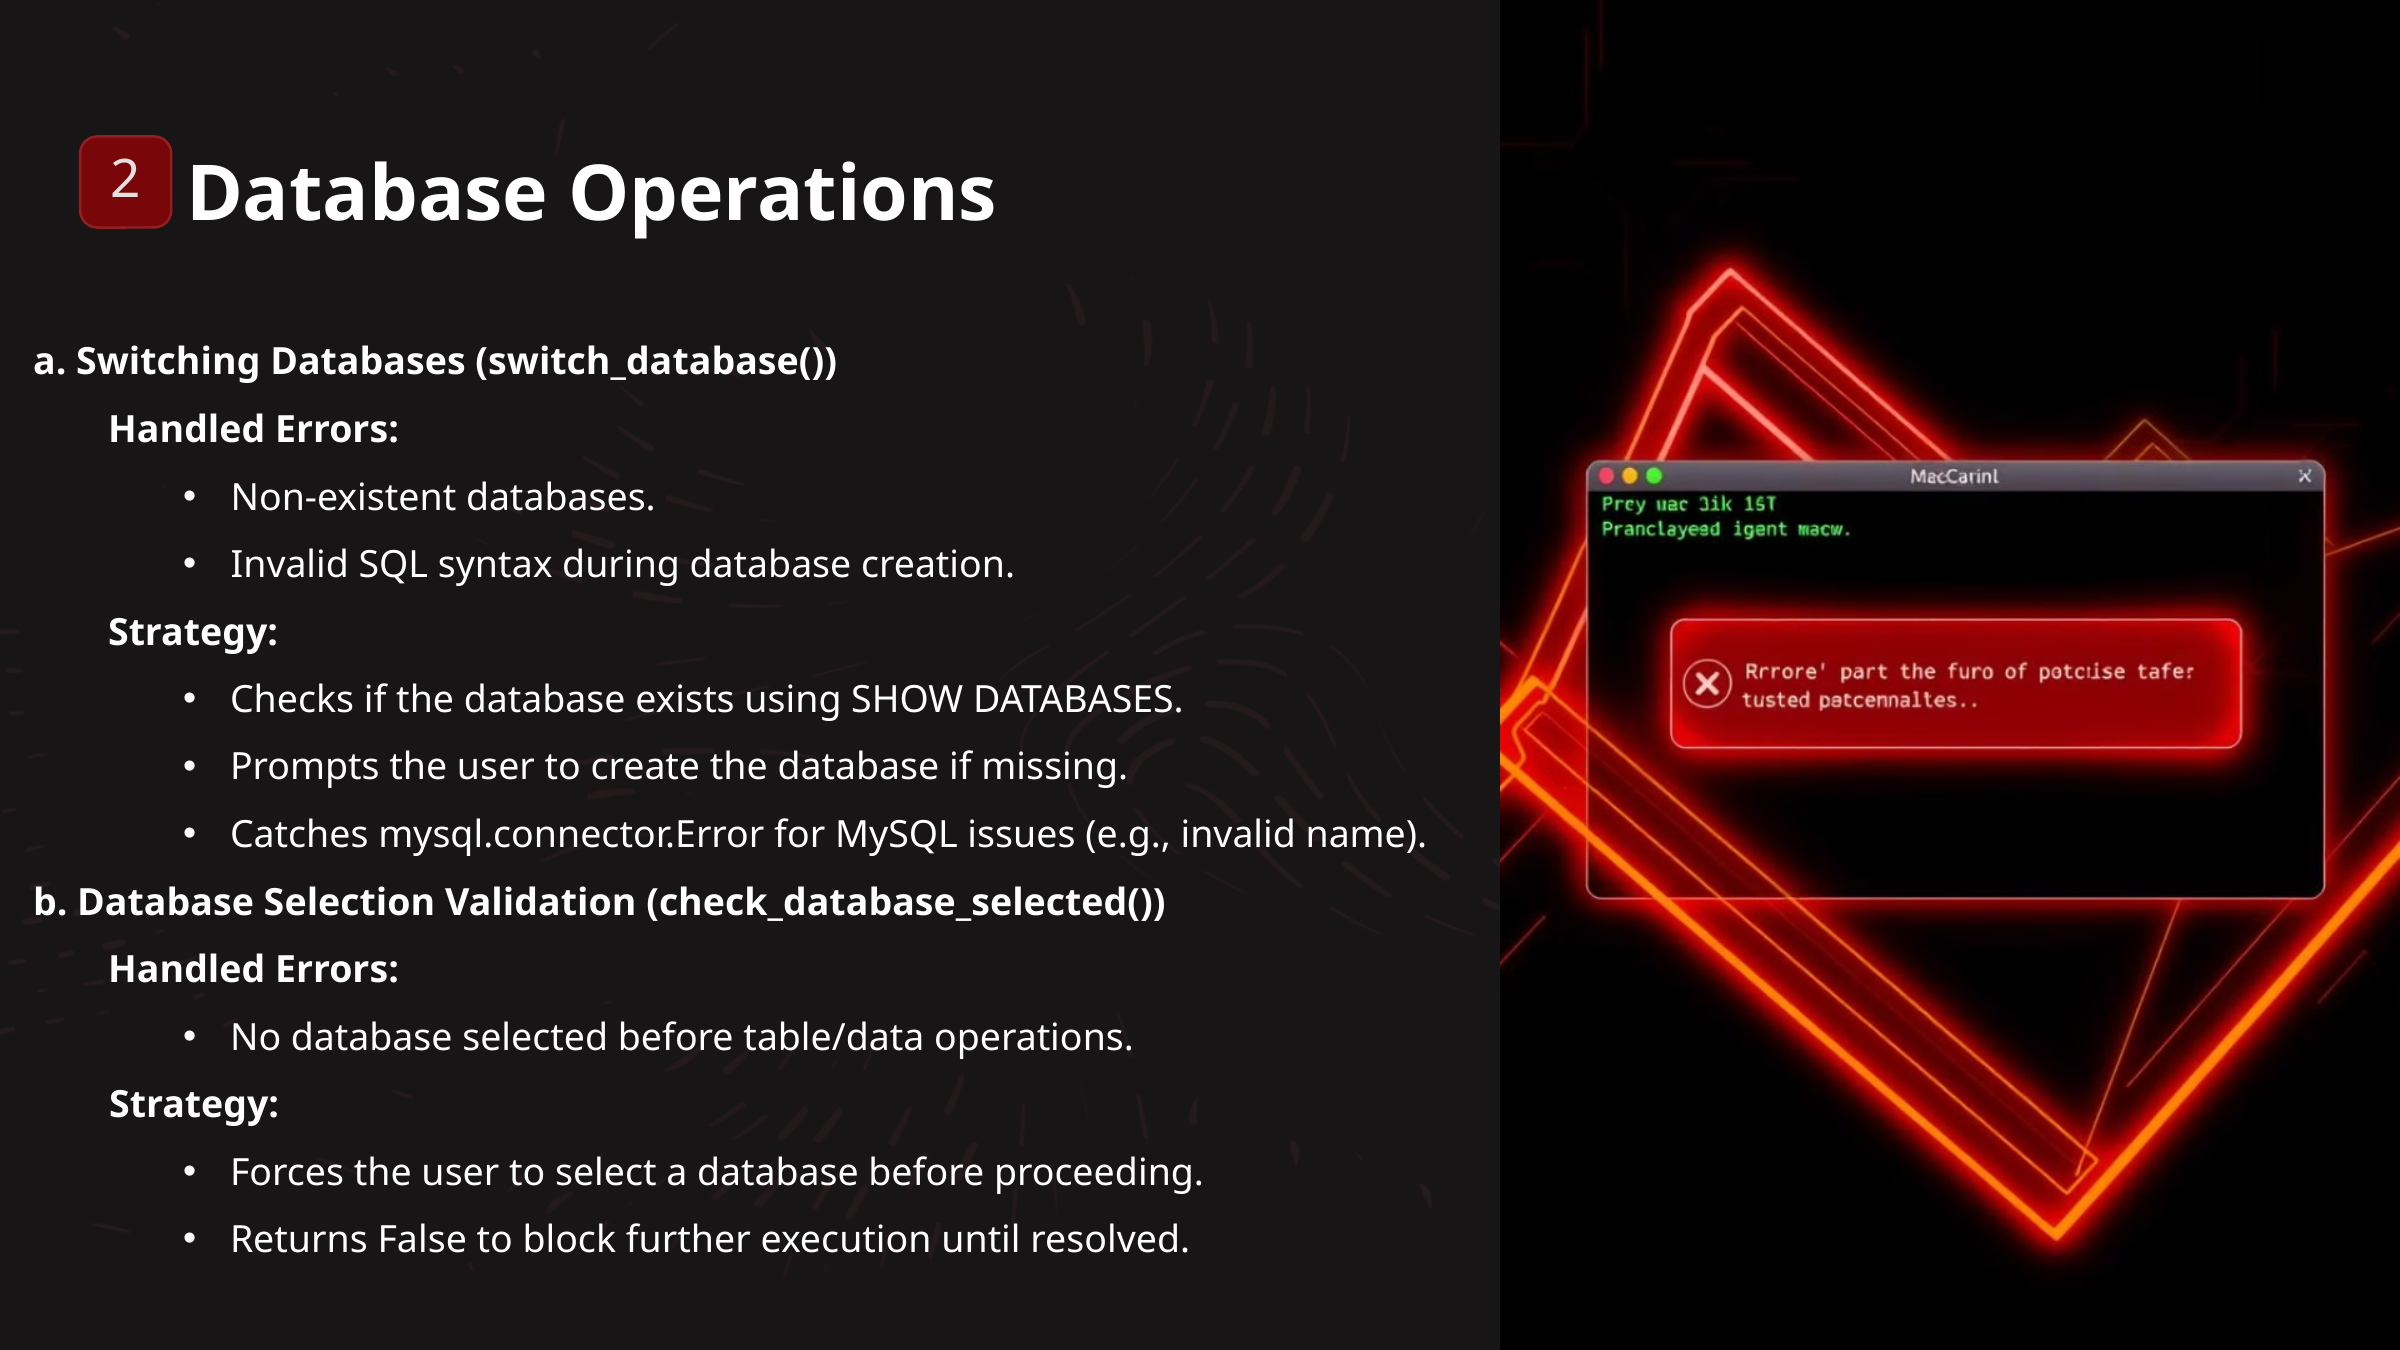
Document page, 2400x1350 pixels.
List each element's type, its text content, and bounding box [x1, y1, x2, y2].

text_box a. Switching Databases (switch_database()) Handled Errors: Non-existent databases. Invalid SQL syntax during database creation. Strategy: Checks if the database exists using SHOW DATABASES. Prompts the user to create the database if missing. Catches mysql.connector.Error for MySQL issues (e.g., invalid name). b. Database Selection Validation (check_database_selected()) Handled Errors: No database selected before table/data operations. Strategy: Forces the user to select a database before proceeding. Returns False to block further execution until resolved. [33, 315, 1499, 1276]
text_box 2 [110, 154, 141, 209]
text_box Database Operations [186, 140, 940, 237]
picture [1499, 0, 2400, 1350]
text_box [80, 136, 172, 228]
